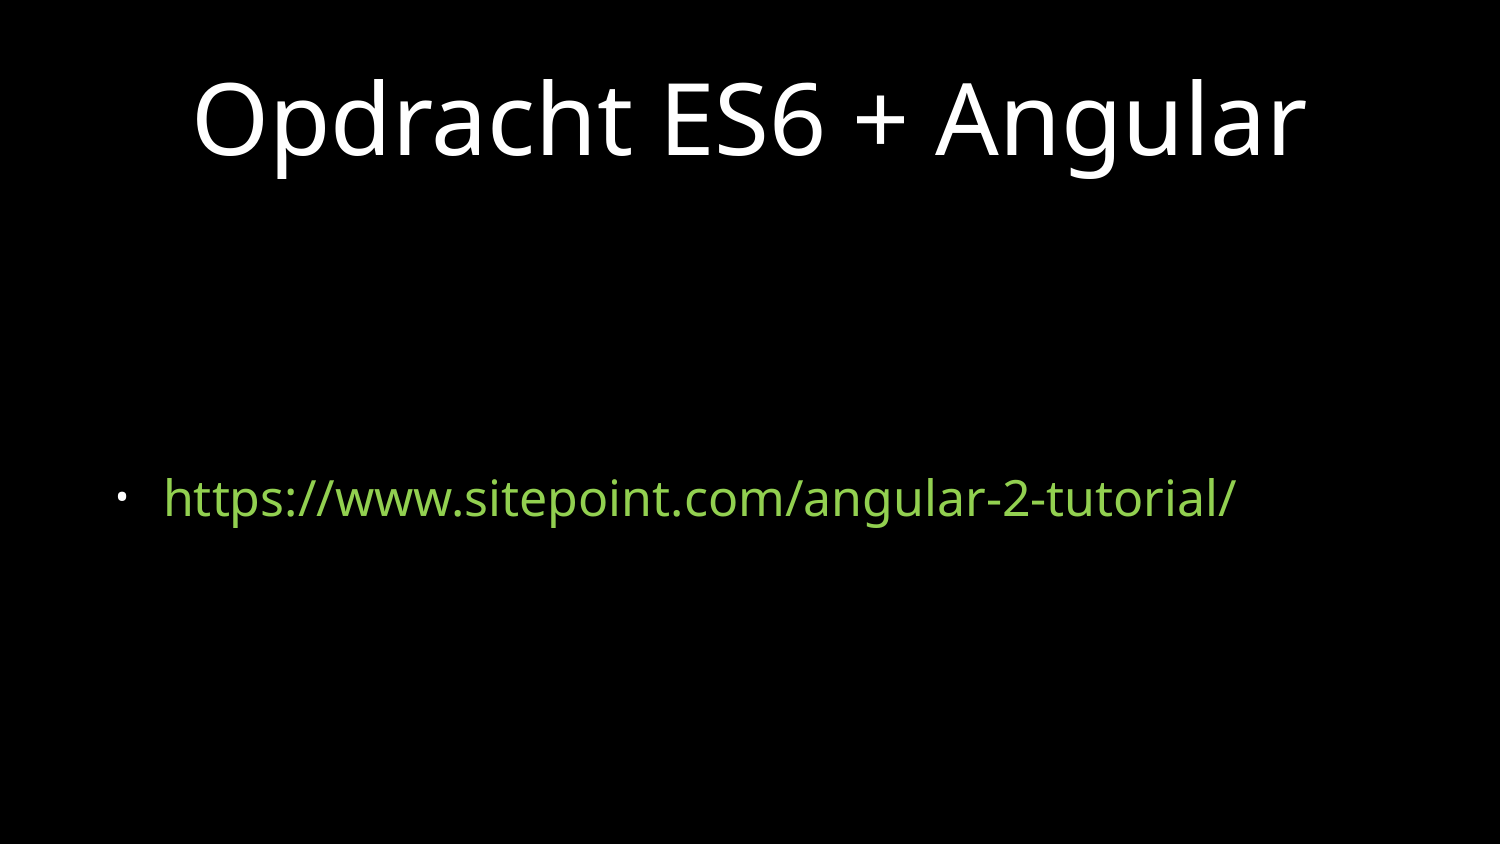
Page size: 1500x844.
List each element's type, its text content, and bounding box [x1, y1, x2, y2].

title Opdracht ES6 + Angular [109, 21, 1391, 209]
list https://www.sitepoint.com/angular-2-tutorial/ [109, 224, 1391, 768]
